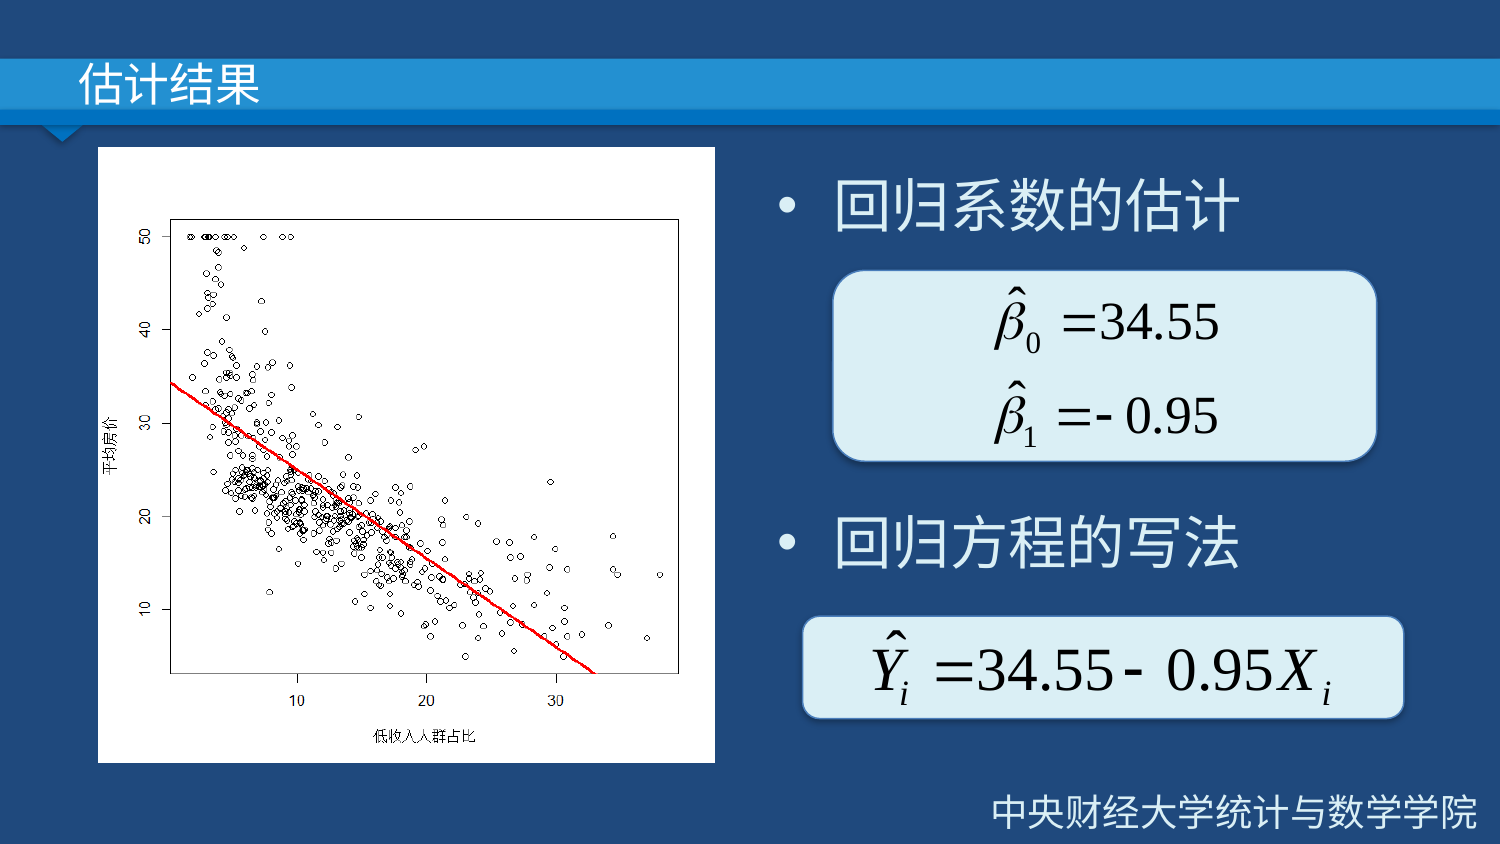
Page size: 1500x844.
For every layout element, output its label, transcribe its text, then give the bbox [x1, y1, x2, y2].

title 估计结果 [63, 54, 1414, 112]
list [98, 147, 715, 763]
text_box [863, 617, 1346, 721]
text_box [984, 276, 1228, 457]
text_box [801, 615, 1405, 720]
list 回归系数的估计 回归方程的写法 [762, 147, 1425, 763]
text_box [831, 269, 1378, 463]
